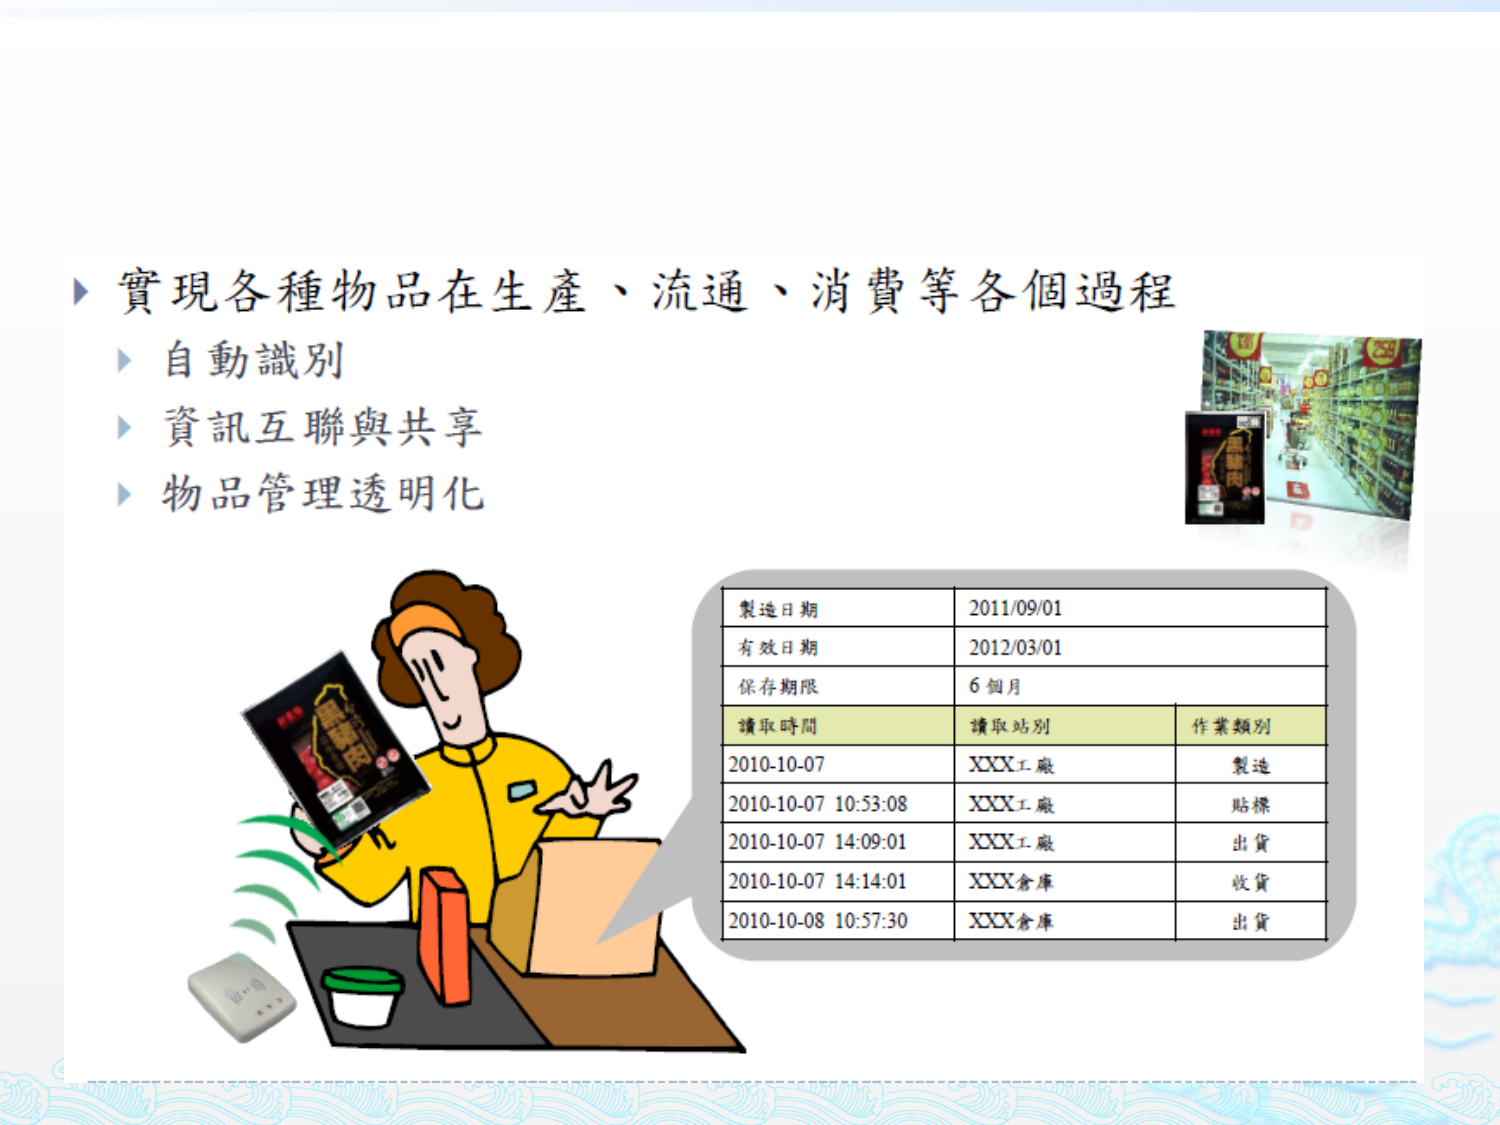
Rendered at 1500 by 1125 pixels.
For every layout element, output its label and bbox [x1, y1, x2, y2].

picture [64, 254, 1424, 1083]
